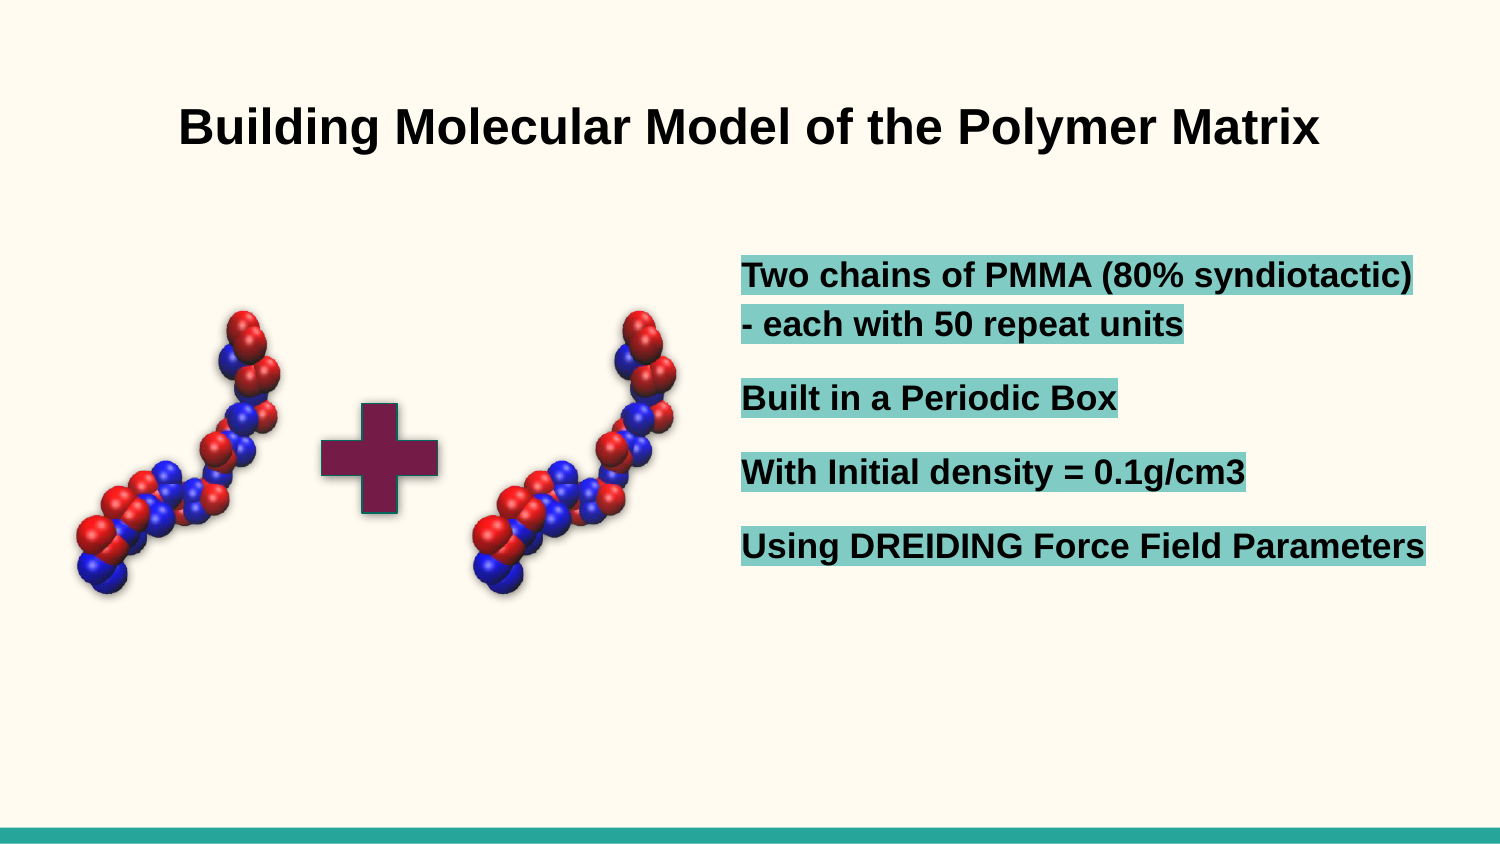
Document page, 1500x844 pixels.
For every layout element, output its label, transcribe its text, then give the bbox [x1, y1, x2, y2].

list Two chains of PMMA (80% syndiotactic) - each with 50 repeat units Built in a Periodic Box With Initial density = 0.1g/cm3 Using DREIDING Force Field Parameters [726, 230, 1449, 449]
text_box [321, 403, 435, 513]
list Two chains of PMMA (80% syndiotactic) - each with 50 repeat units Built in a Periodic Box With Initial density = 0.1g/cm3 Using DREIDING Force Field Parameters [726, 515, 1449, 788]
picture [43, 294, 286, 600]
title Building Molecular Model of the Polymer Matrix [51, 69, 1449, 171]
text_box [687, 449, 1500, 515]
picture [440, 294, 683, 600]
